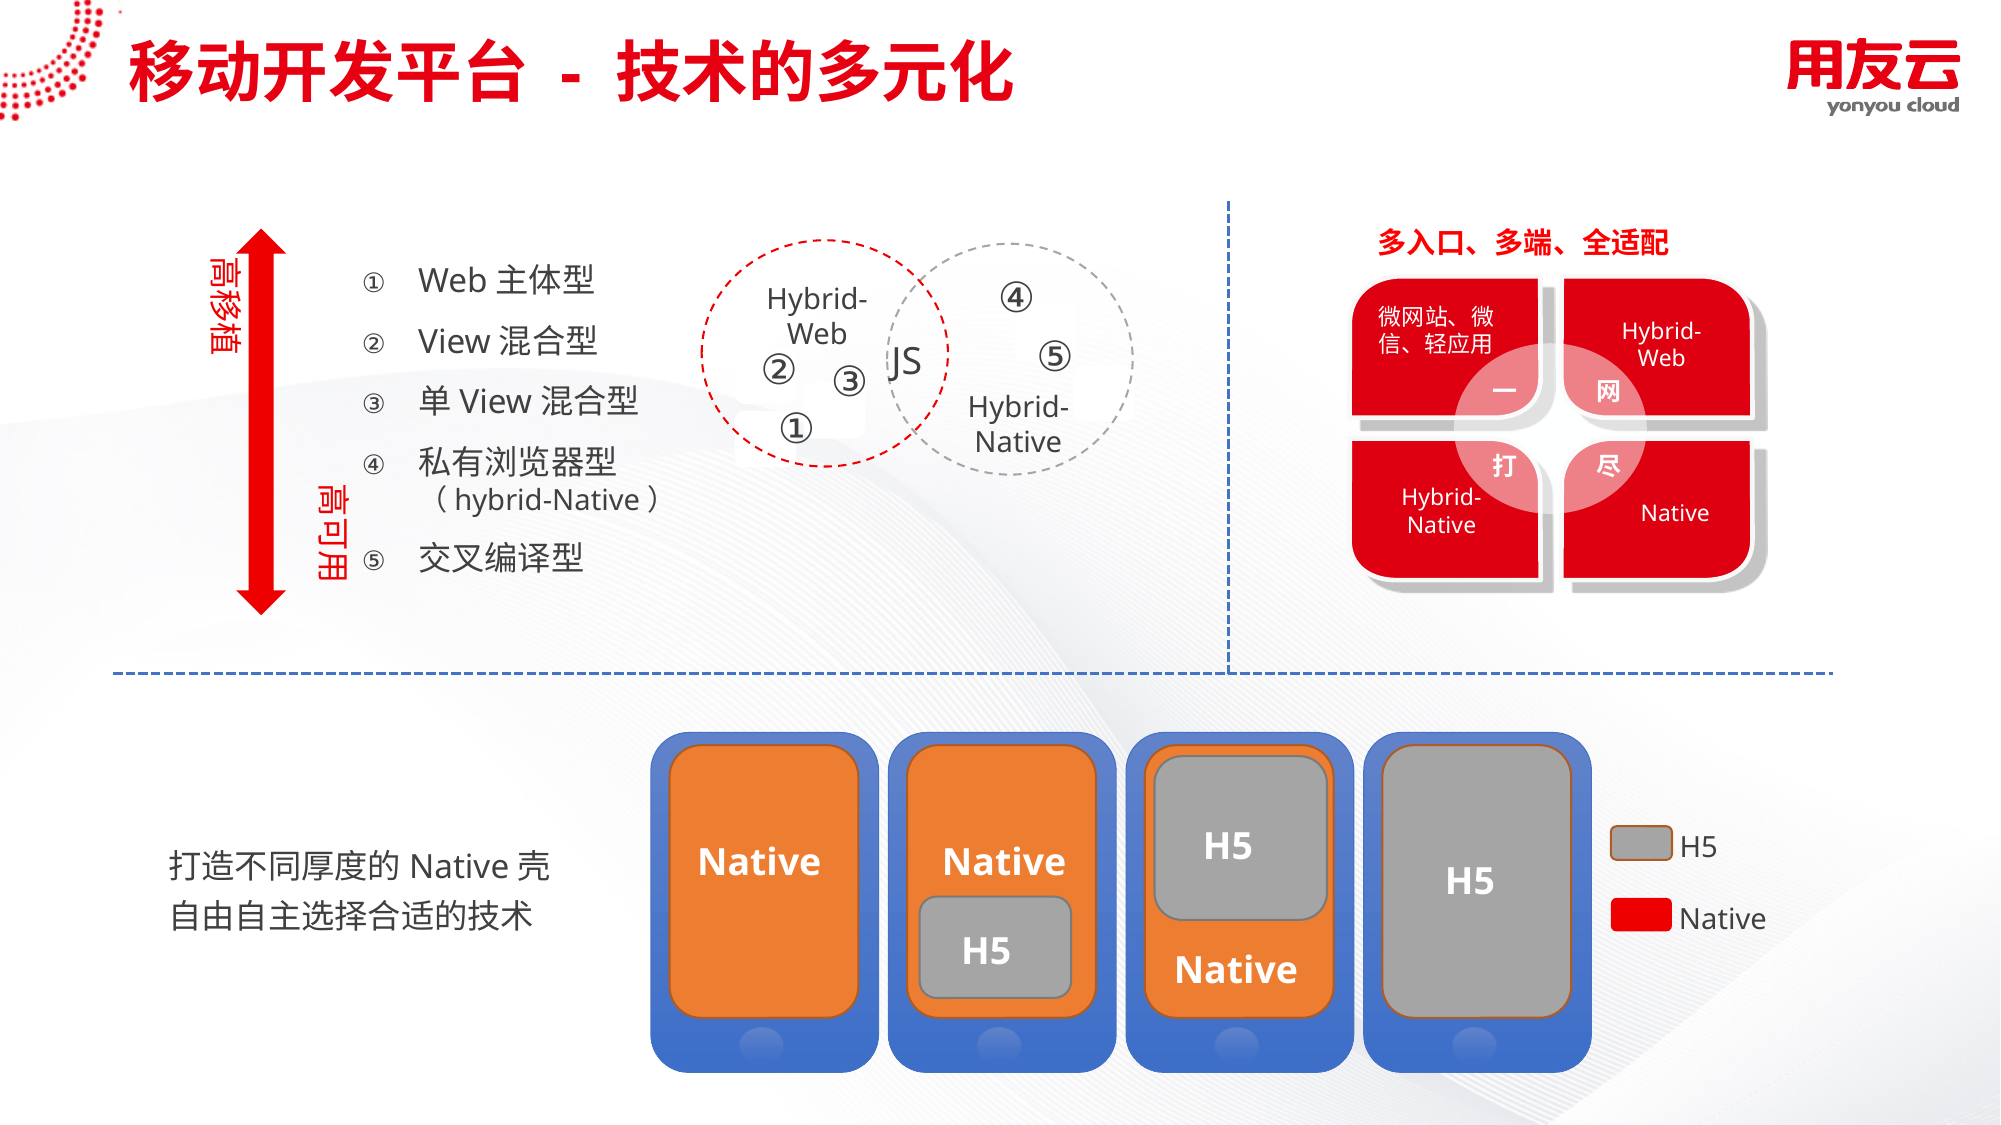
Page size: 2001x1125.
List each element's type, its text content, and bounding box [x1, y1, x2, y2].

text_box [113, 201, 1834, 1073]
title 移动开发平台 - 技术的多元化 [113, 19, 1914, 130]
picture [0, 0, 2000, 1125]
